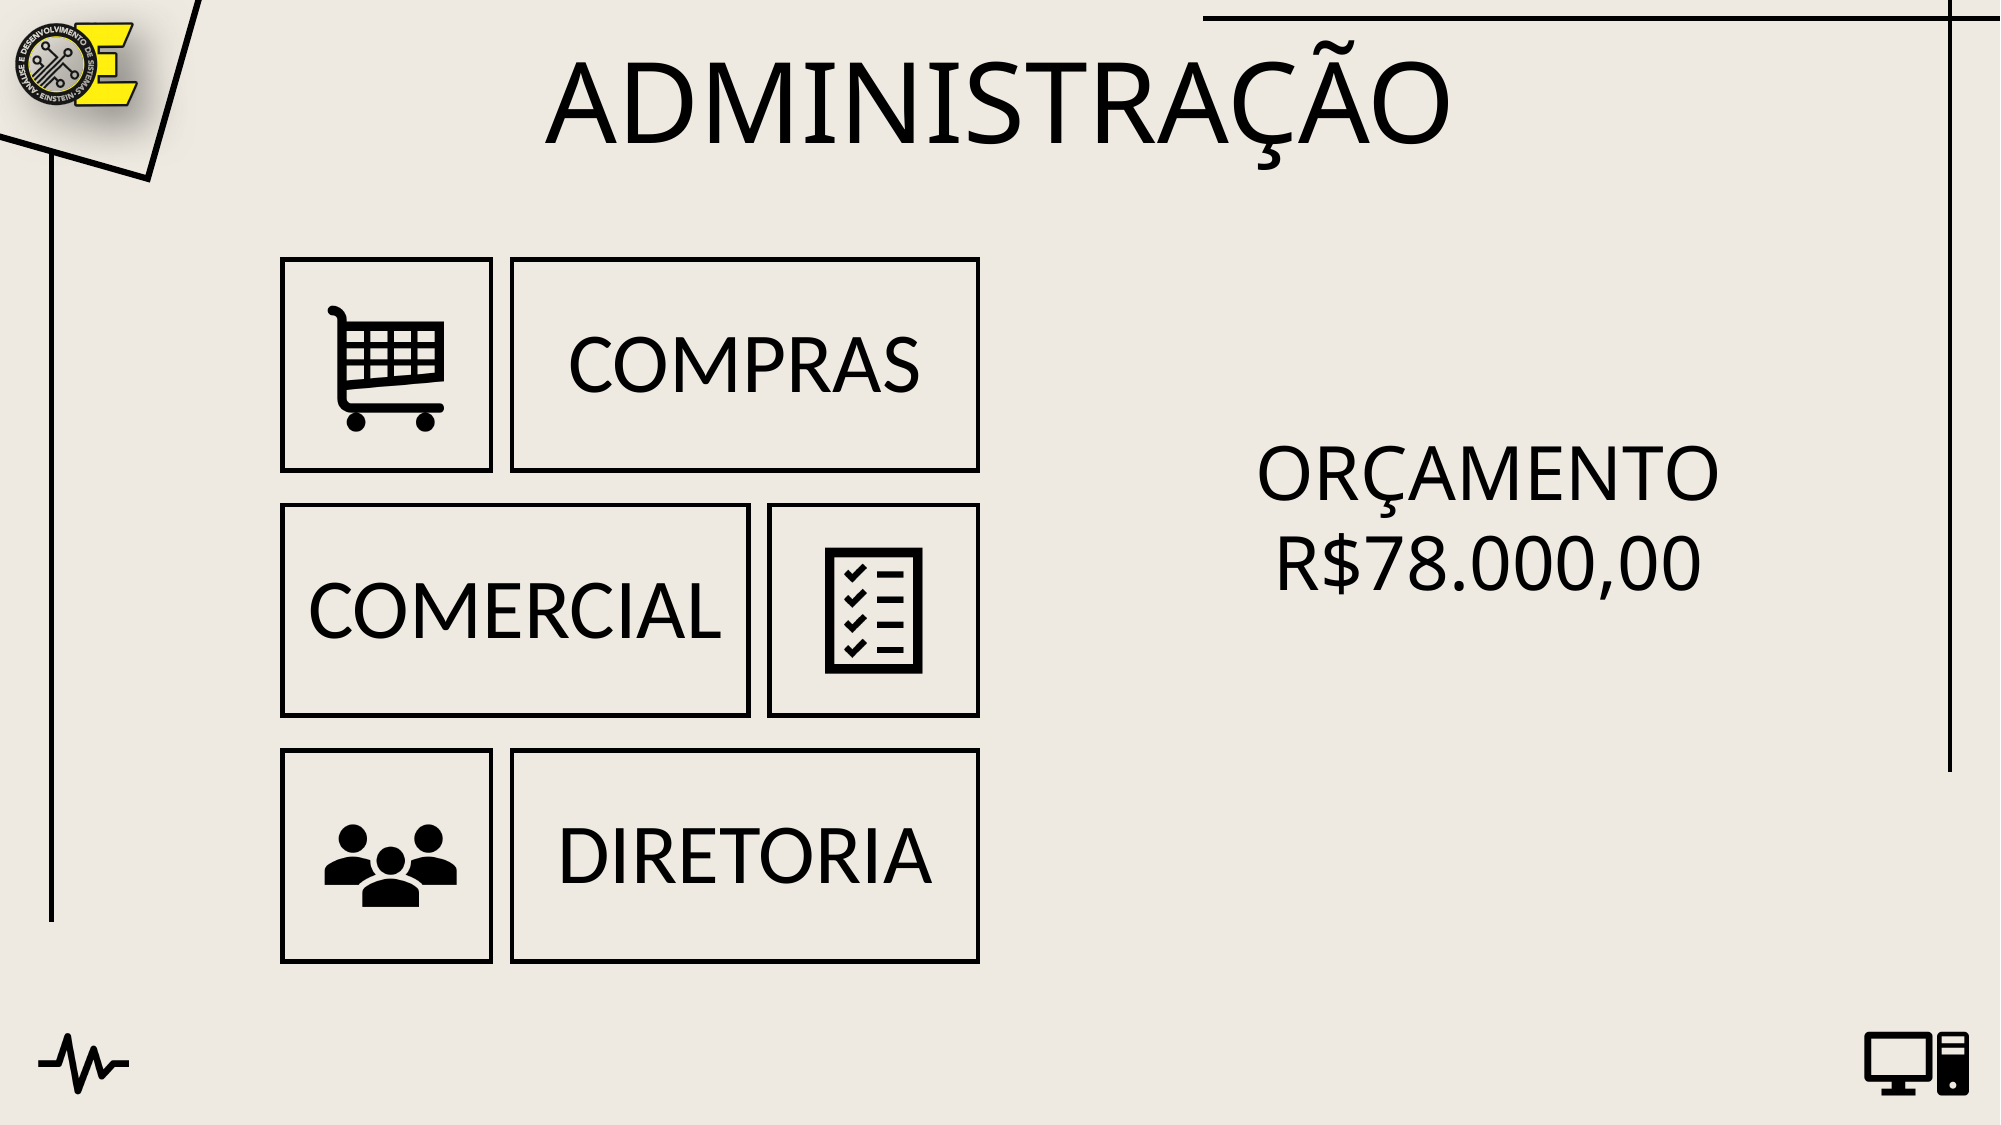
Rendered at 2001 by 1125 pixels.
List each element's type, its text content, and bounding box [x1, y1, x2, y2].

picture [315, 293, 466, 444]
picture [1862, 1009, 1971, 1118]
picture [315, 790, 466, 941]
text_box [203, 259, 1058, 962]
picture [29, 1009, 138, 1118]
picture [15, 7, 138, 130]
text_box ORÇAMENTO R$78.000,00 [1143, 418, 1835, 704]
picture [798, 535, 949, 686]
title ADMINISTRAÇÃO [419, 18, 1582, 197]
text_box [0, 0, 200, 180]
